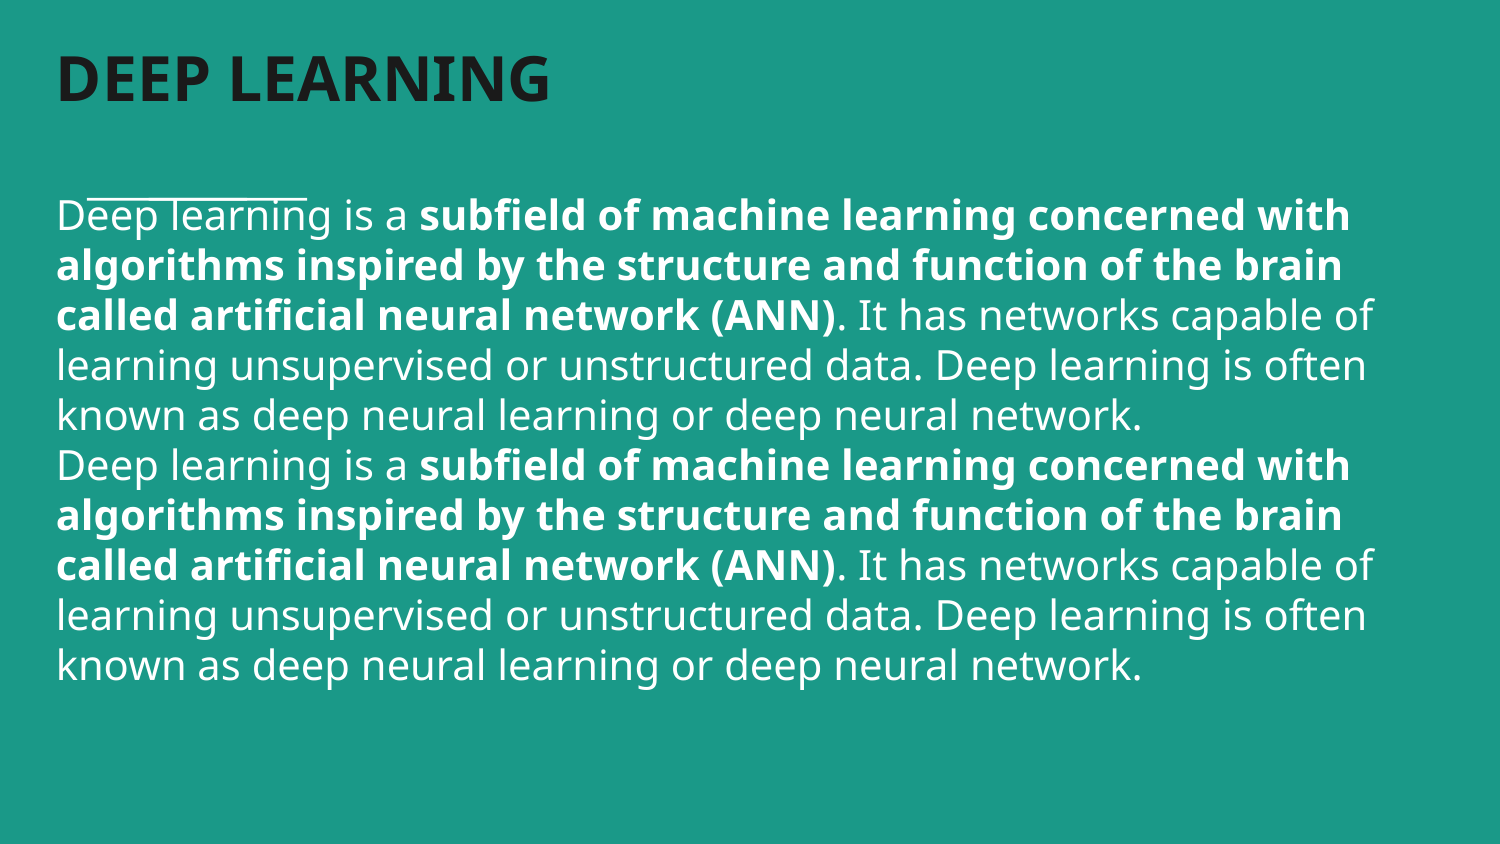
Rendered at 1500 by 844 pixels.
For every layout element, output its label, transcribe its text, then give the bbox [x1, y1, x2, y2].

title DEEP LEARNING Deep learning is a subfield of machine learning concerned with algorithms inspired by the structure and function of the brain called artificial neural network (ANN). It has networks capable of learning unsupervised or unstructured data. Deep learning is often known as deep neural learning or deep neural network. Deep learning is a subfield of machine learning concerned with algorithms inspired by the structure and function of the brain called artificial neural network (ANN). It has networks capable of learning unsupervised or unstructured data. Deep learning is often known as deep neural learning or deep neural network. [40, 23, 1439, 803]
